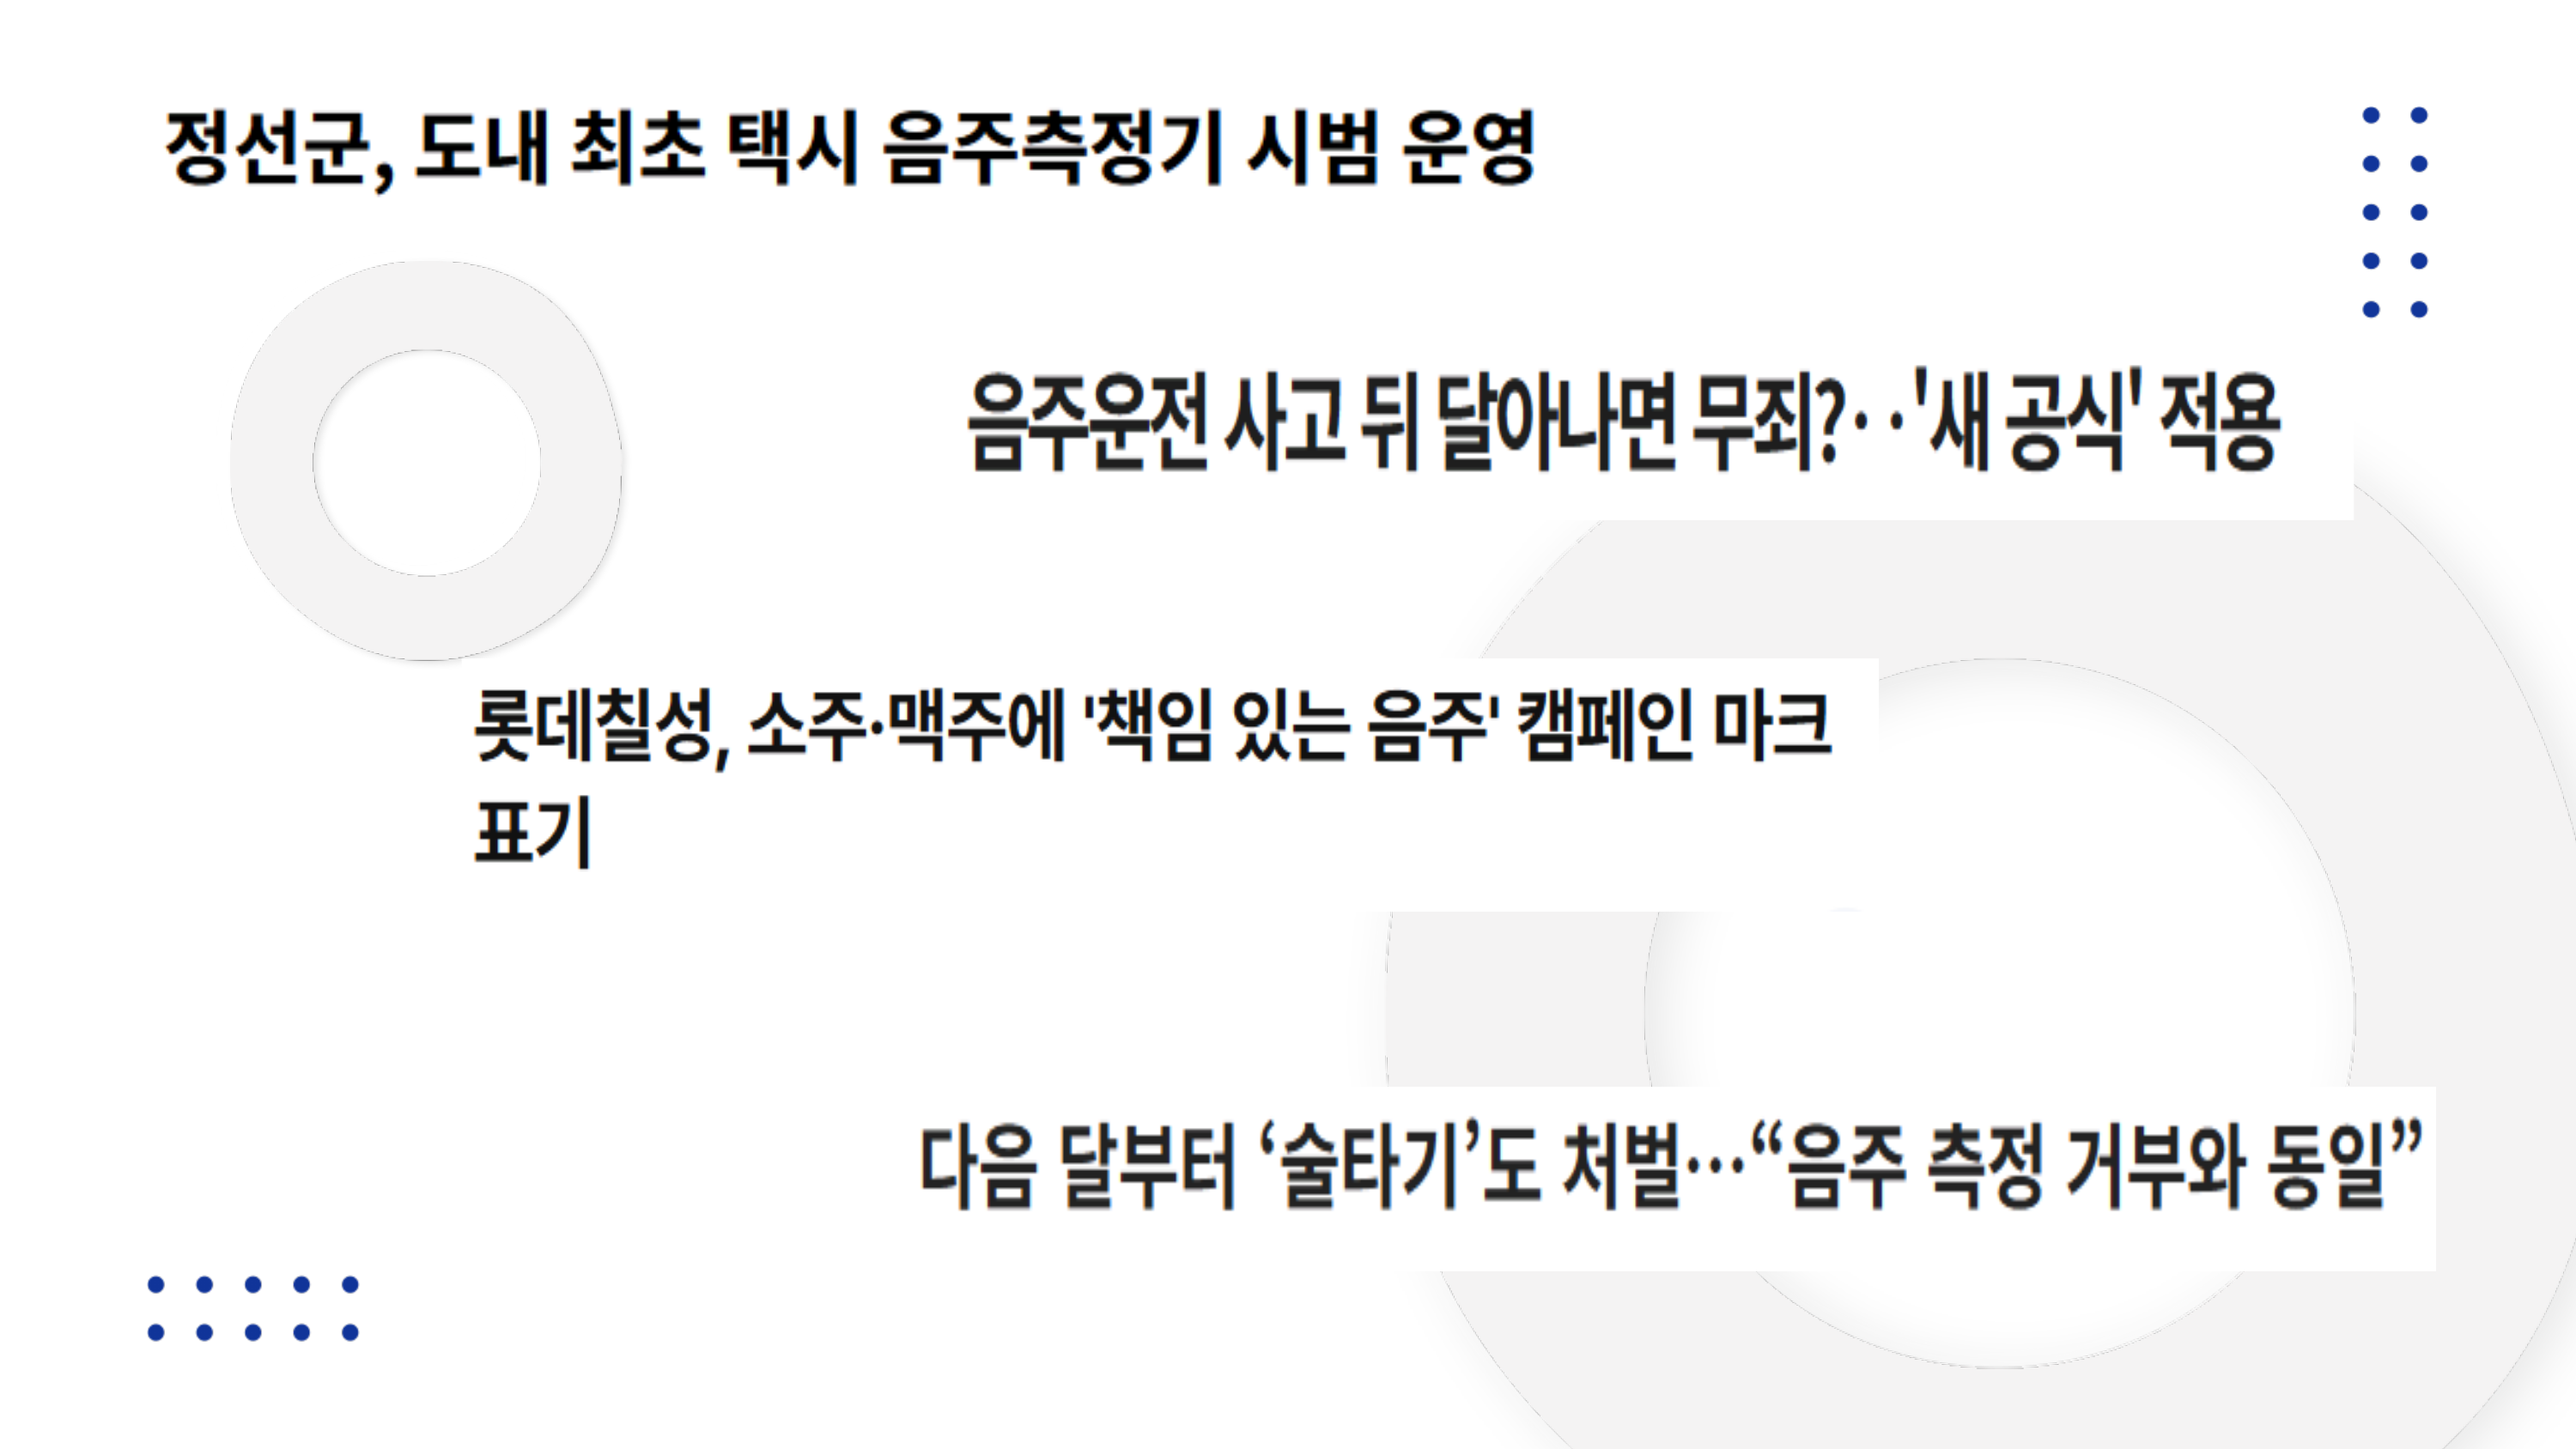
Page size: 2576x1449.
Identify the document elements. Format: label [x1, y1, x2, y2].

picture [145, 52, 1643, 238]
picture [230, 260, 2576, 1449]
picture [148, 1201, 360, 1416]
picture [2360, 106, 2430, 321]
